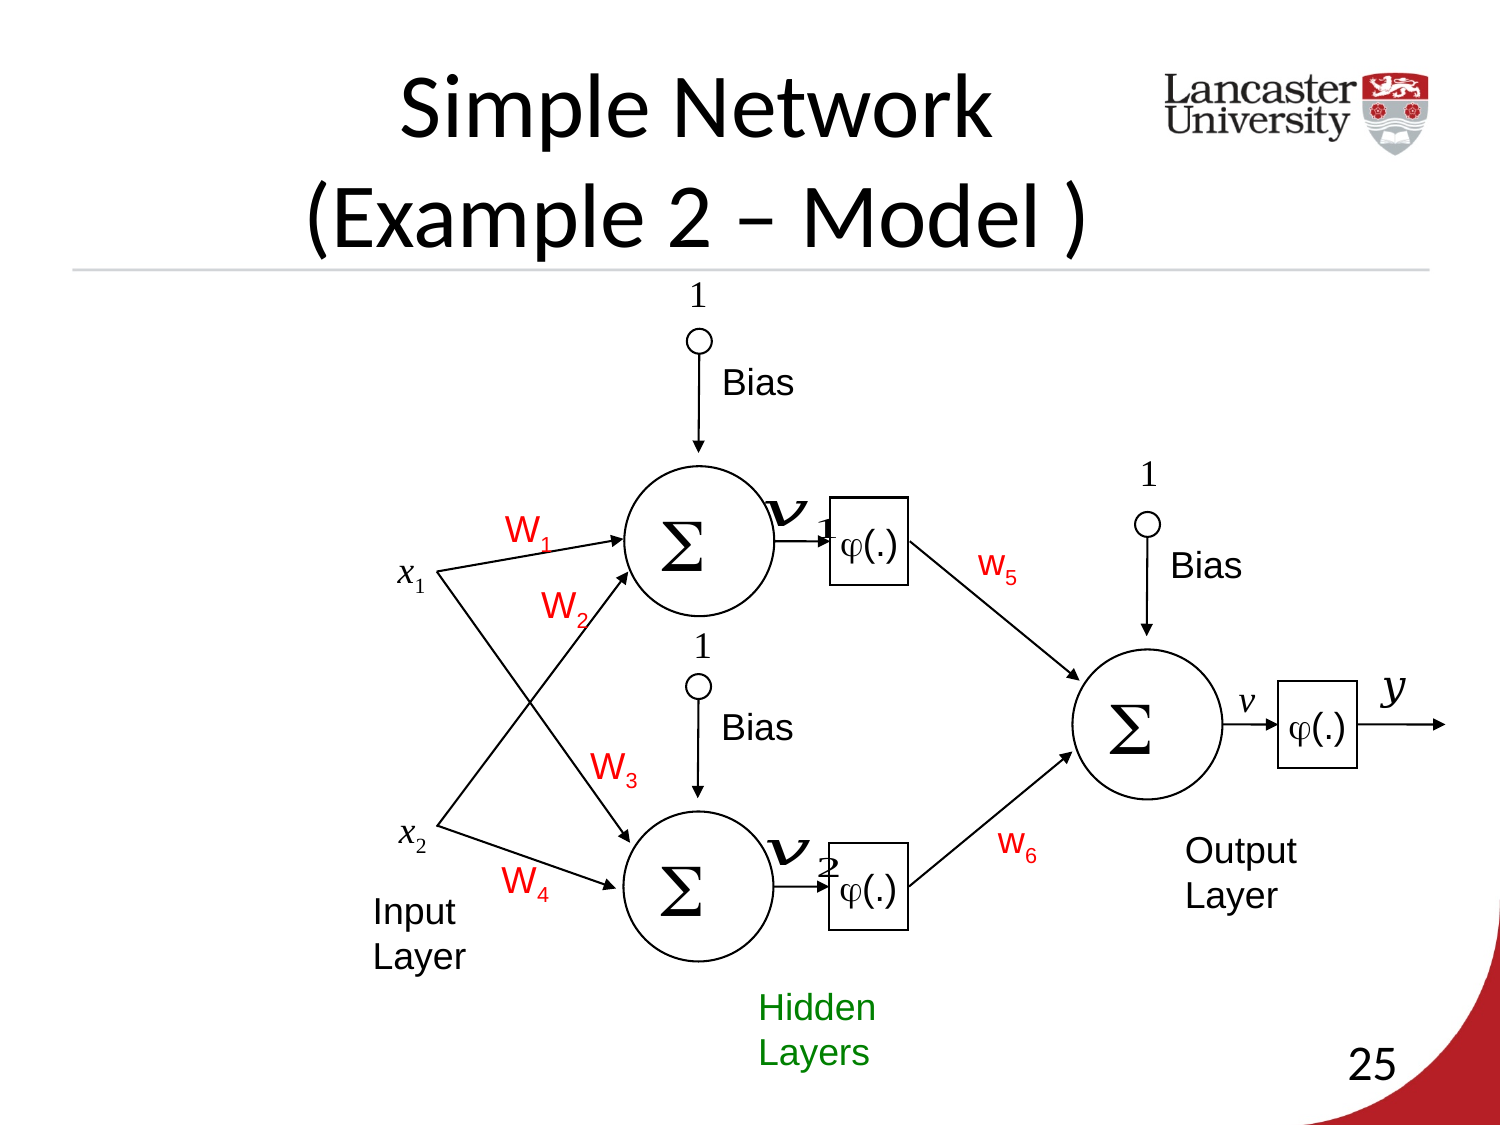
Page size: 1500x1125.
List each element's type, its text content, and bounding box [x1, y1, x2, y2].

text_box 1 [1124, 441, 1223, 502]
text_box 25 [962, 1023, 1413, 1083]
text_box (.) [830, 497, 909, 585]
text_box x2 [384, 799, 482, 865]
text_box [686, 328, 712, 454]
text_box [977, 597, 1080, 681]
text_box [1357, 718, 1446, 731]
text_box 1 [673, 262, 772, 323]
text_box W2 [526, 573, 674, 640]
text_box W4 [486, 848, 634, 915]
text_box w6 [983, 808, 1131, 875]
text_box 1 [678, 613, 777, 674]
text_box v [1224, 667, 1271, 728]
text_box [773, 880, 829, 893]
picture [0, 0, 1500, 1125]
text_box w5 [963, 530, 1111, 597]
text_box  [627, 466, 775, 614]
text_box x1 [382, 538, 481, 605]
text_box Hidden Layers [743, 976, 892, 1081]
text_box Simple Network (Example 2 – Model ) [0, 38, 1401, 226]
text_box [685, 673, 712, 799]
text_box W3 [575, 734, 681, 801]
text_box (.) [1278, 680, 1357, 769]
text_box Input Layer [357, 880, 482, 985]
text_box  [629, 811, 774, 962]
text_box [1003, 751, 1073, 808]
text_box (.) [829, 842, 908, 931]
text_box [774, 535, 830, 548]
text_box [1134, 511, 1161, 637]
text_box [436, 571, 631, 843]
text_box W3 [715, 734, 723, 801]
text_box [1265, 720, 1278, 731]
text_box Output Layer [1170, 818, 1313, 924]
text_box  [1072, 649, 1223, 800]
text_box W1 [490, 497, 638, 564]
